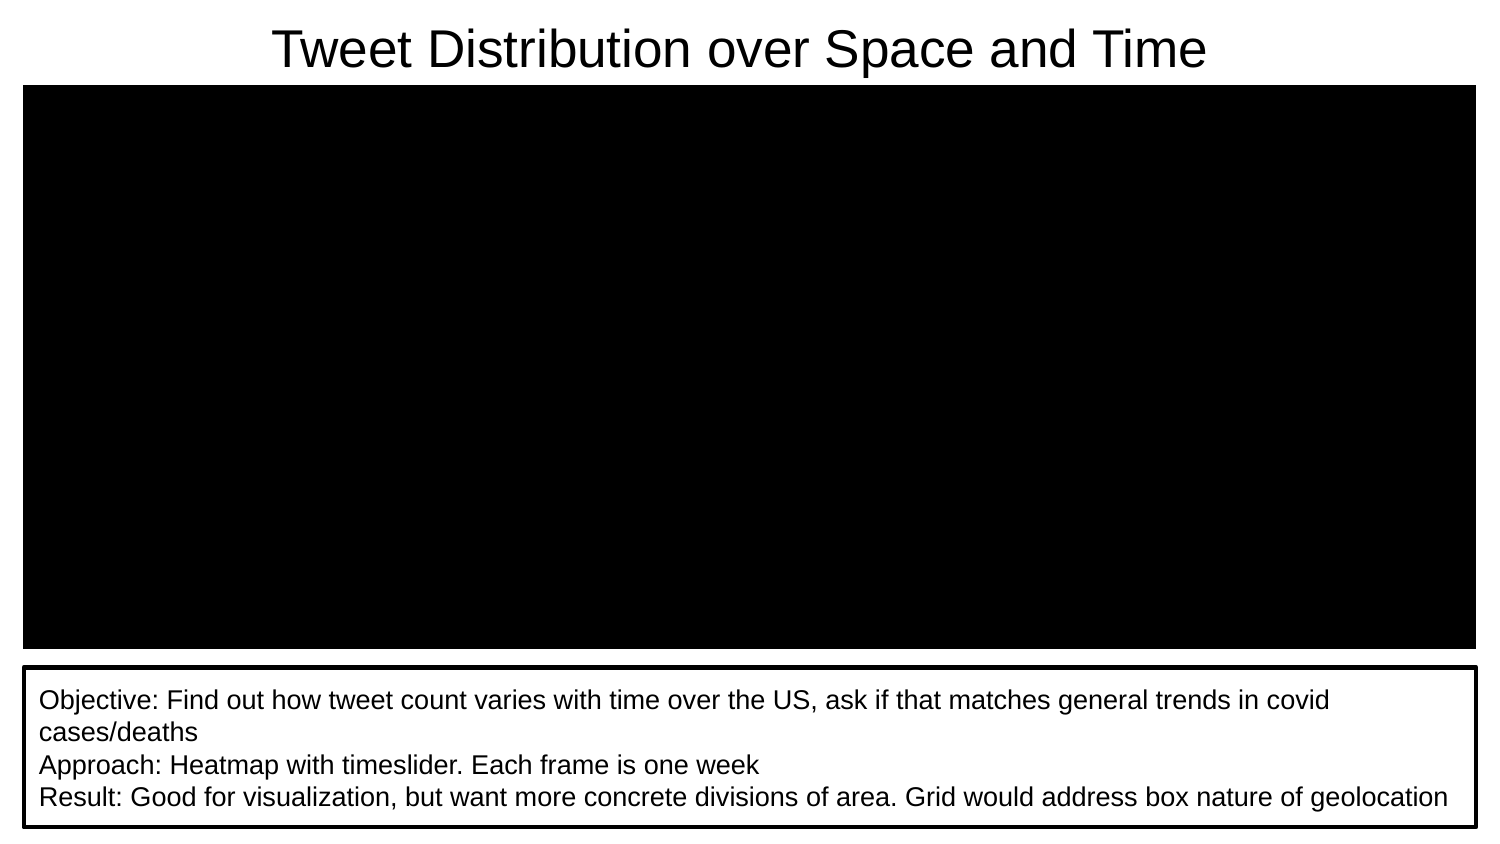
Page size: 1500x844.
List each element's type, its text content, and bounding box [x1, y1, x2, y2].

title Tweet Distribution over Space and Time [40, 0, 1439, 84]
text_box Objective: Find out how tweet count varies with time over the US, ask if that matches general trends in covid cases/deaths Approach: Heatmap with timeslider. Each frame is one week Result: Good for visualization, but want more concrete divisions of area. Grid would address box nature of geolocation [23, 667, 1476, 828]
picture [23, 85, 1477, 649]
